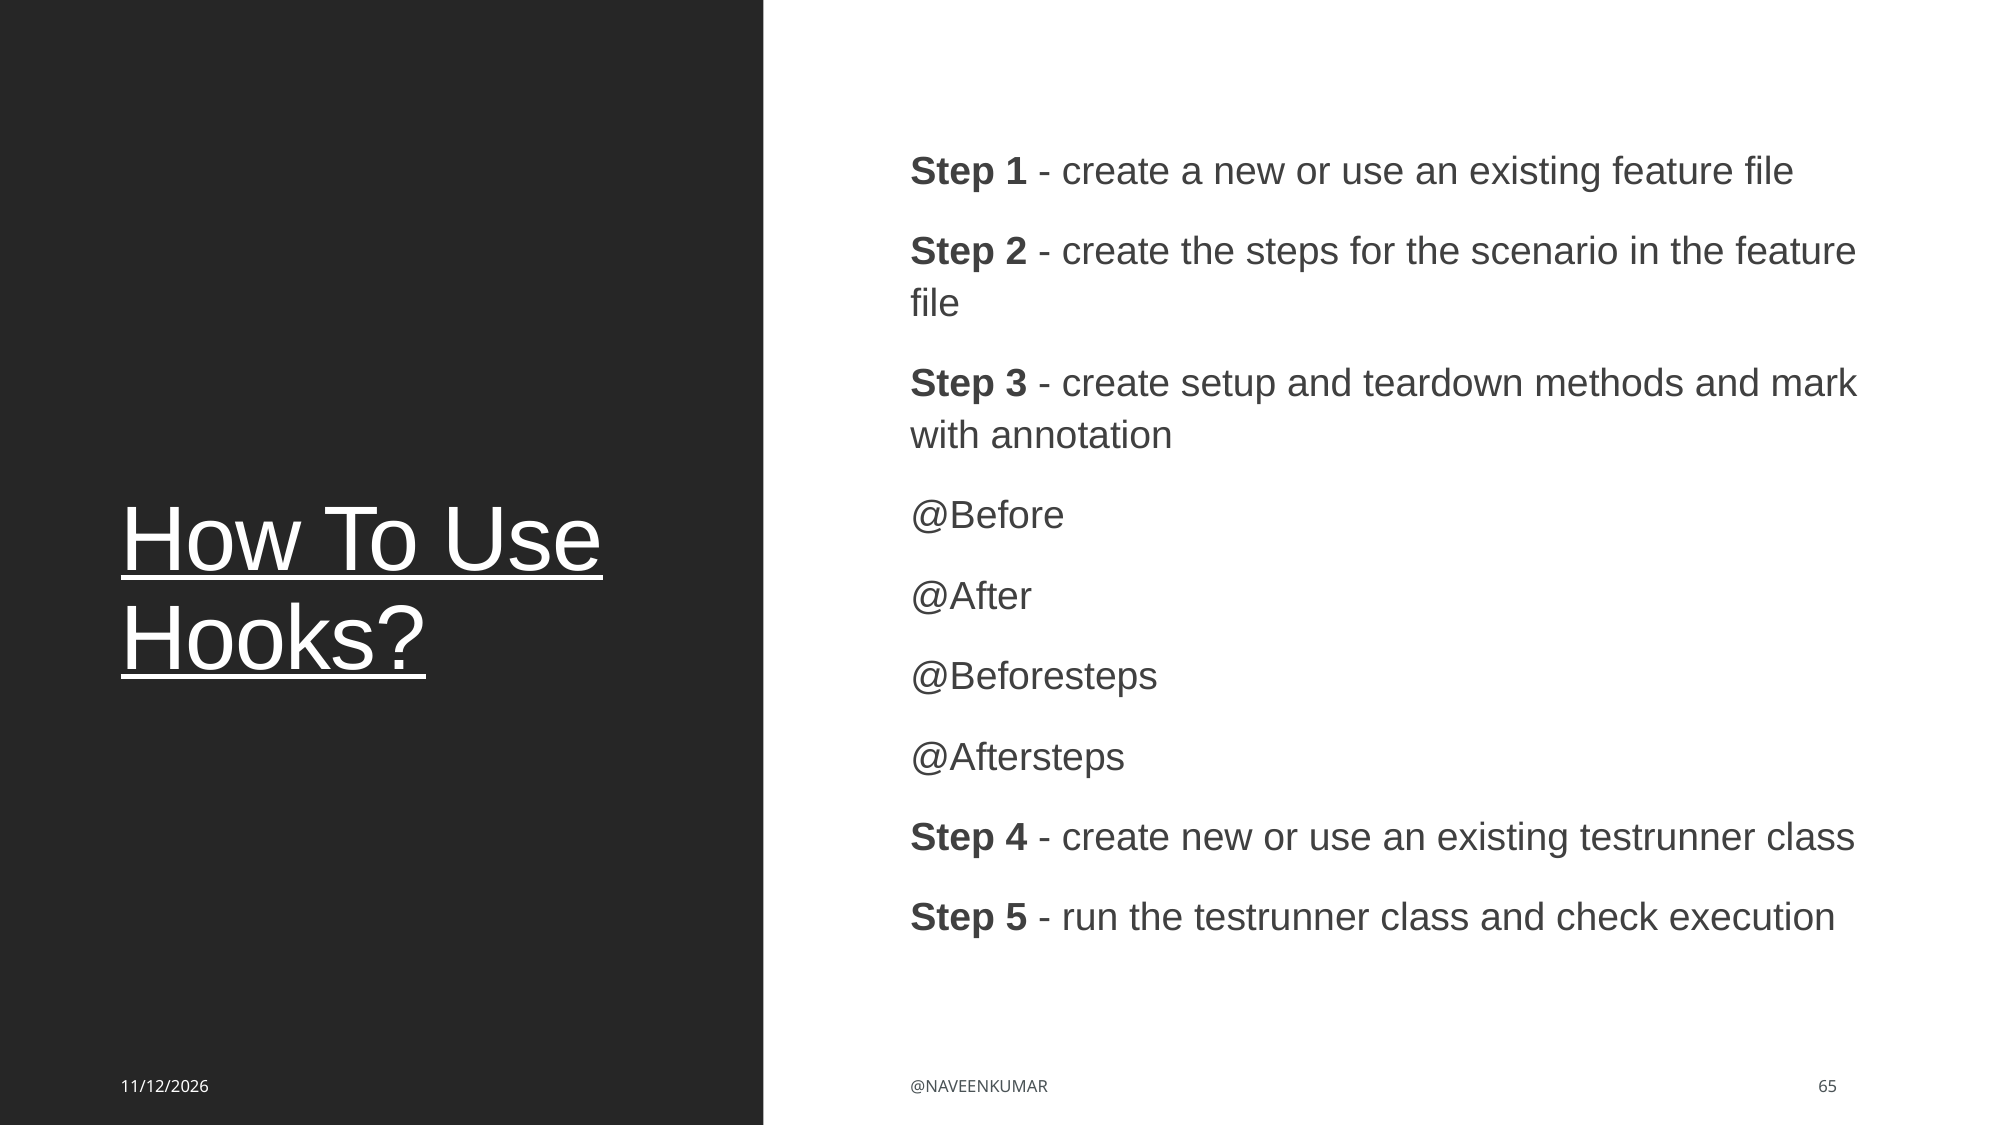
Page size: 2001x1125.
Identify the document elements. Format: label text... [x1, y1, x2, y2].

slide_number 65 [1803, 1057, 1932, 1118]
footer @NAVEENKUMAR [895, 1057, 1771, 1118]
list Step 1 - create a new or use an existing feature file Step 2 - create the steps for the scenario in the feature file Step 3 - create setup and teardown methods and mark with annotation @Before @After @Beforesteps @Aftersteps Step 4 - create new or use an existing testrunner class Step 5 - run the testrunner class and check execution [895, 133, 1868, 1002]
title How To Use Hooks? [105, 128, 683, 697]
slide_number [105, 1057, 683, 1118]
